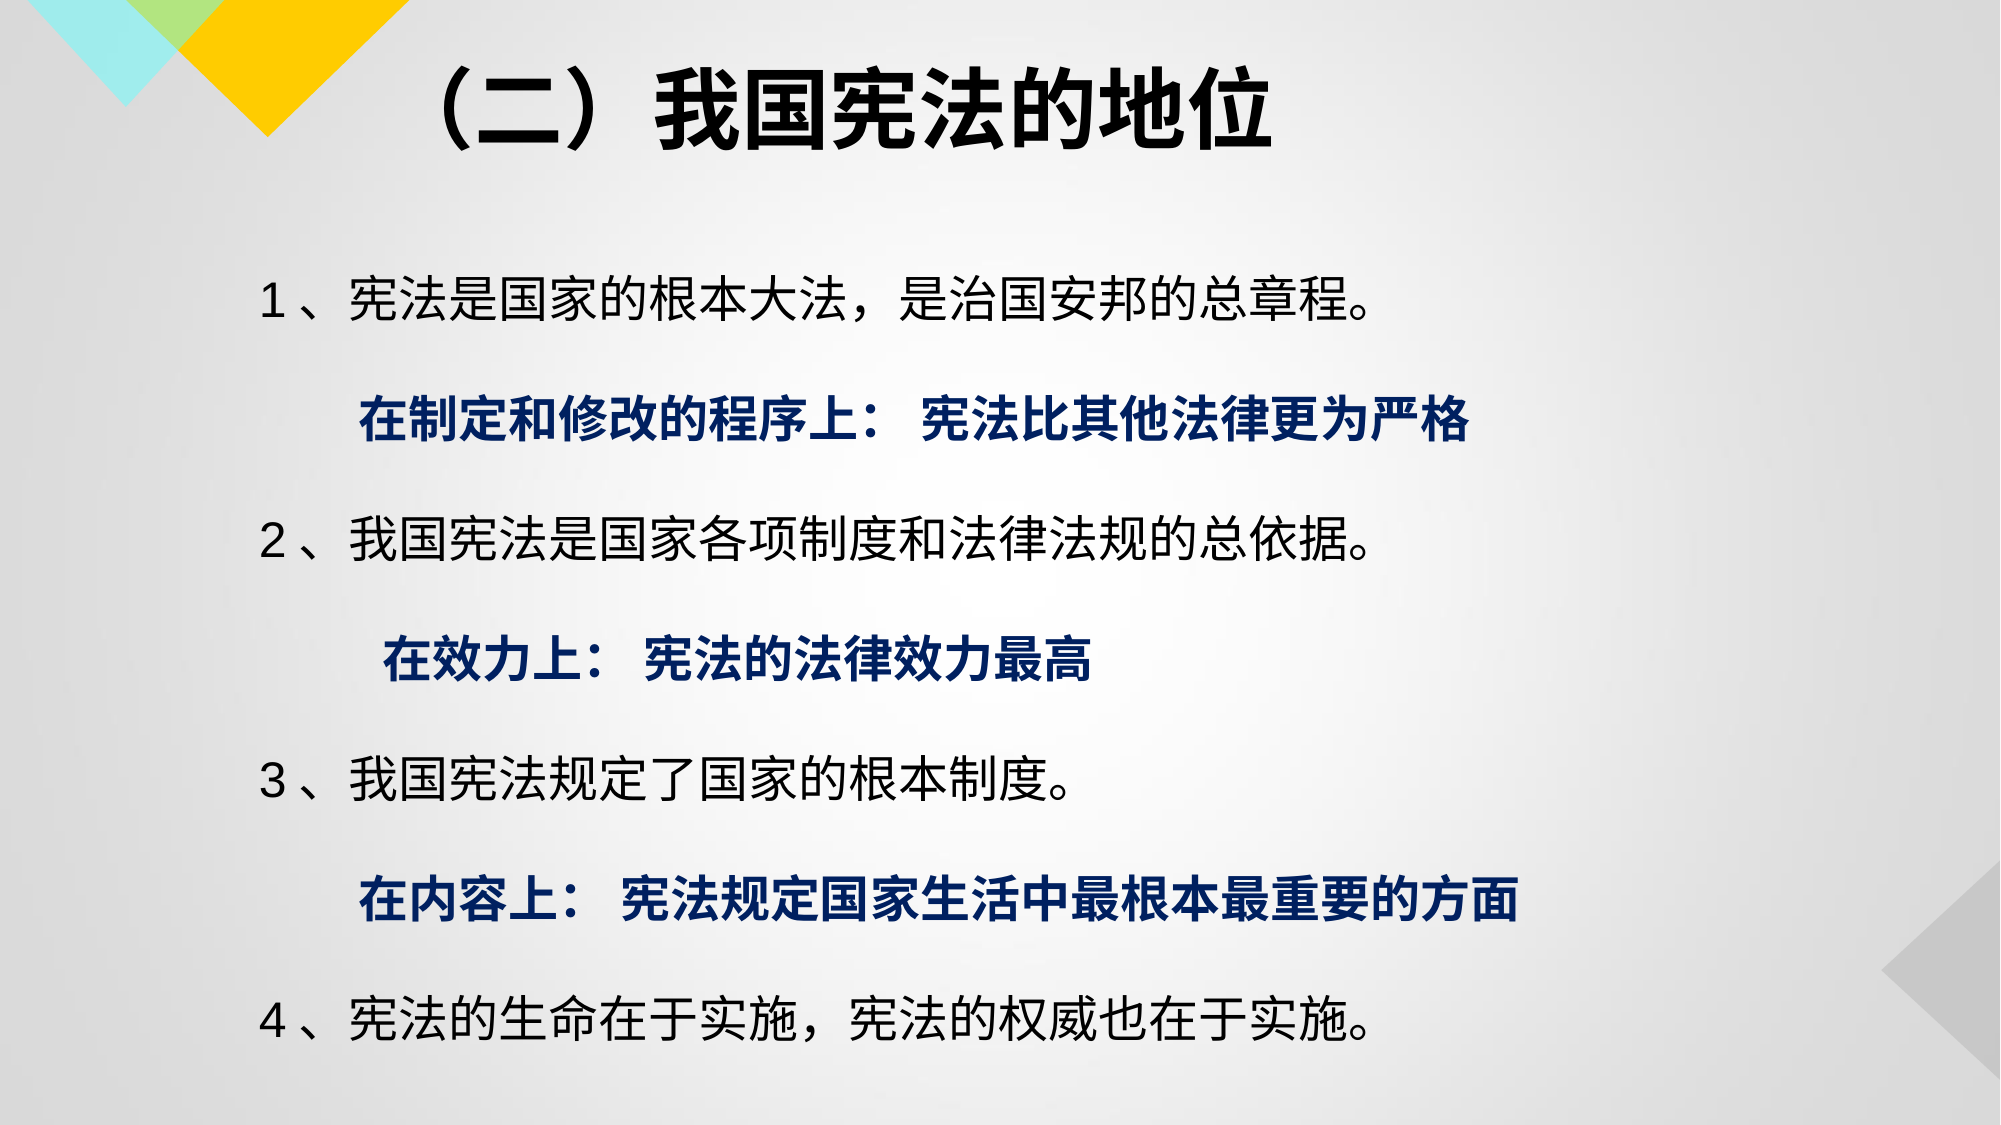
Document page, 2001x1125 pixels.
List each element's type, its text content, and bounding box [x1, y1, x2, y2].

text_box 1、宪法是国家的根本大法，是治国安邦的总章程。 在制定和修改的程序上： 宪法比其他法律更为严格 2、我国宪法是国家各项制度和法律法规的总依据。 在效力上： 宪法的法律效力最高 3、我国宪法规定了国家的根本制度。 在内容上： 宪法规定国家生活中最根本最重要的方面 4、宪法的生命在于实施，宪法的权威也在于实施。 [244, 200, 1677, 1056]
picture [0, 0, 2001, 1125]
title （二）我国宪法的地位 [370, 53, 1808, 160]
